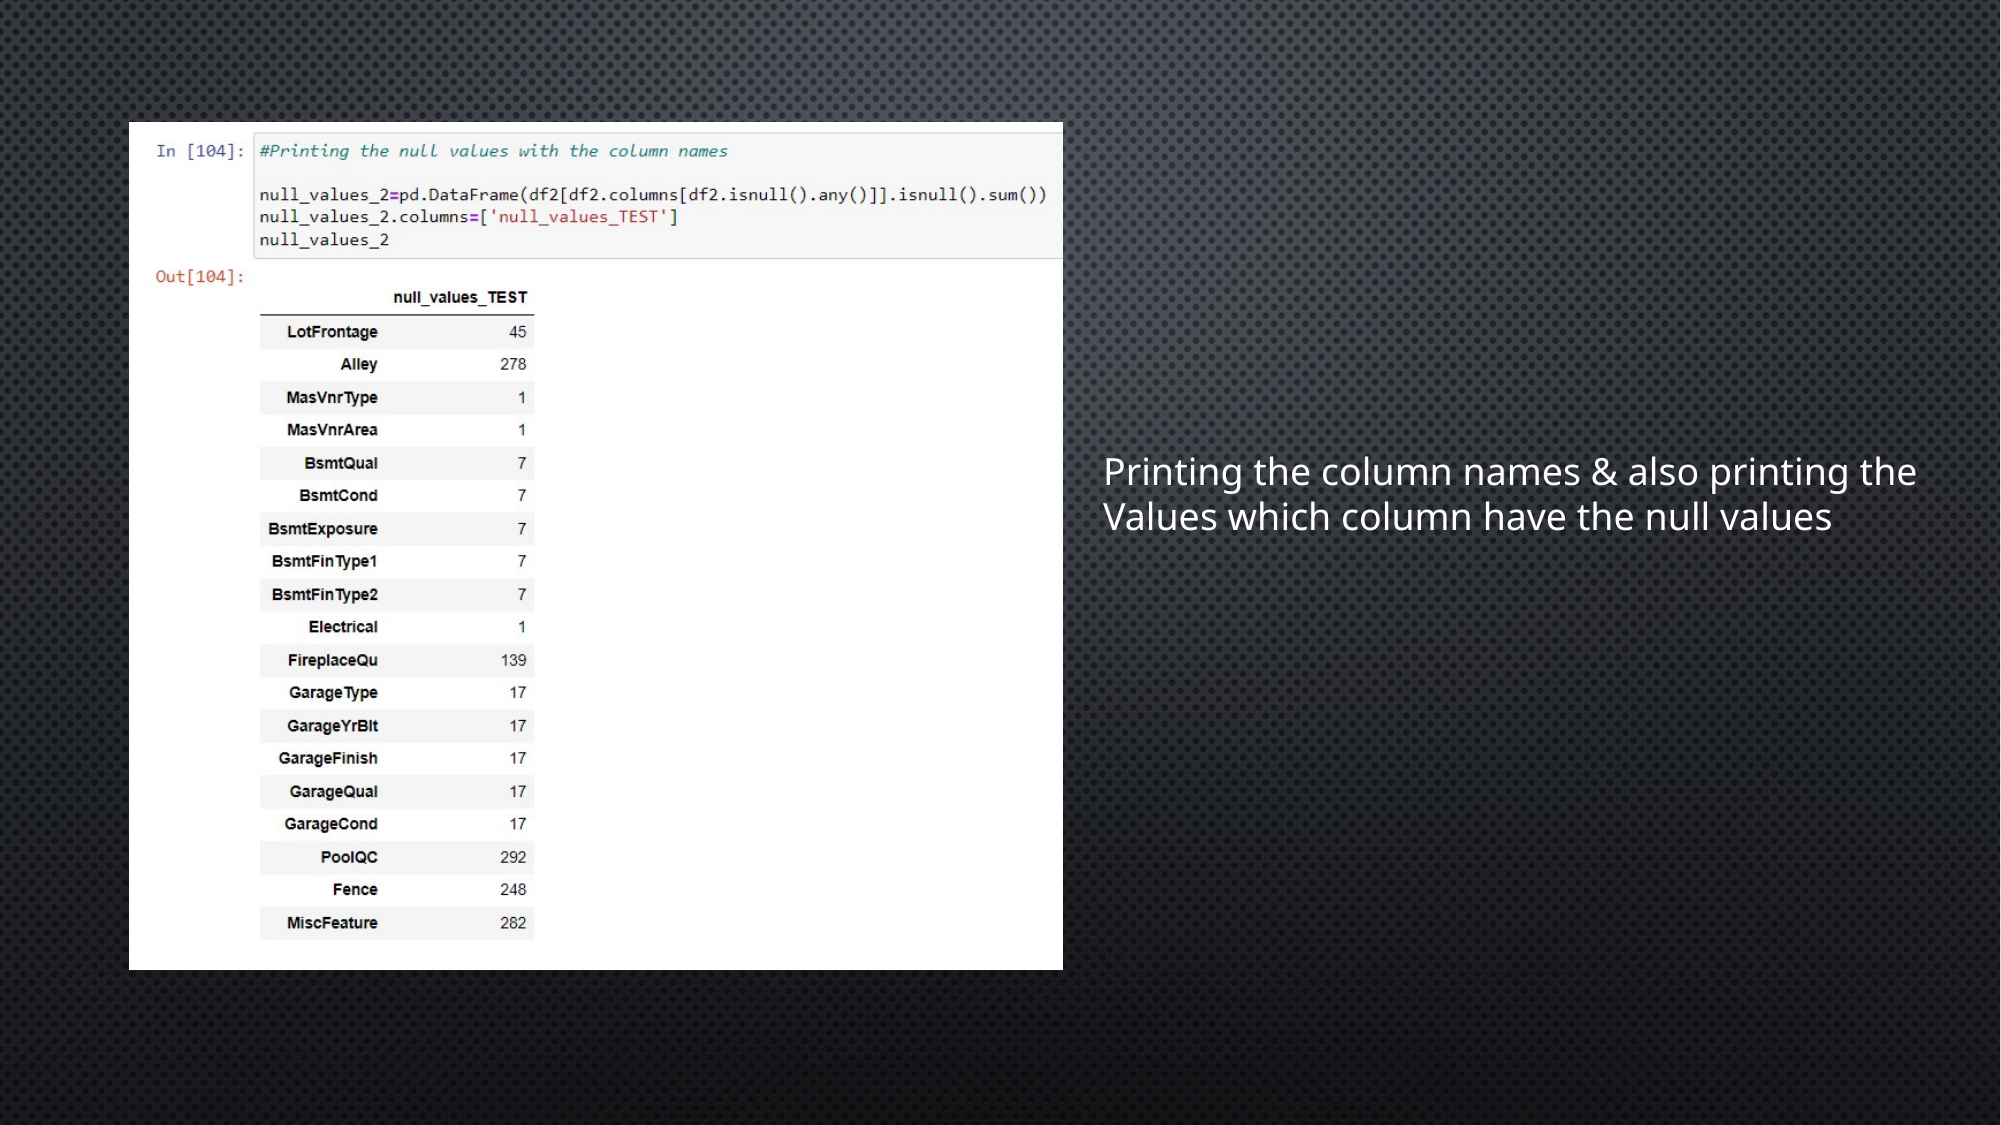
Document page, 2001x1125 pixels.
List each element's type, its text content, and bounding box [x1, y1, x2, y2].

text_box Printing the column names & also printing the Values which column have the null values [1088, 440, 1944, 546]
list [128, 122, 1063, 971]
